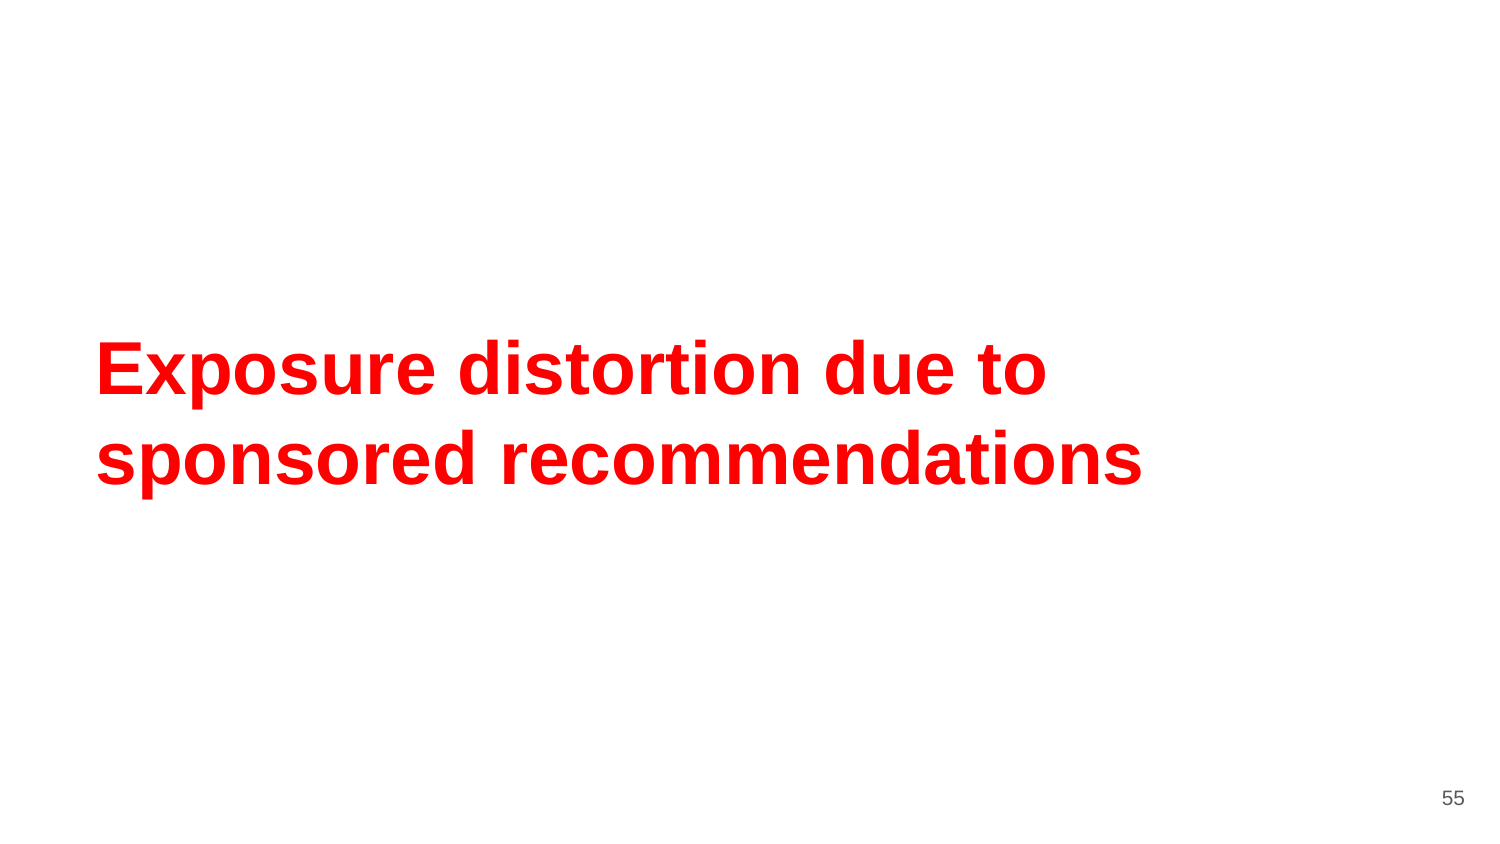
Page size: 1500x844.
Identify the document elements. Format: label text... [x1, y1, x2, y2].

title Exposure distortion due to sponsored recommendations [80, 73, 1458, 745]
slide_number ‹#› [1389, 764, 1480, 830]
